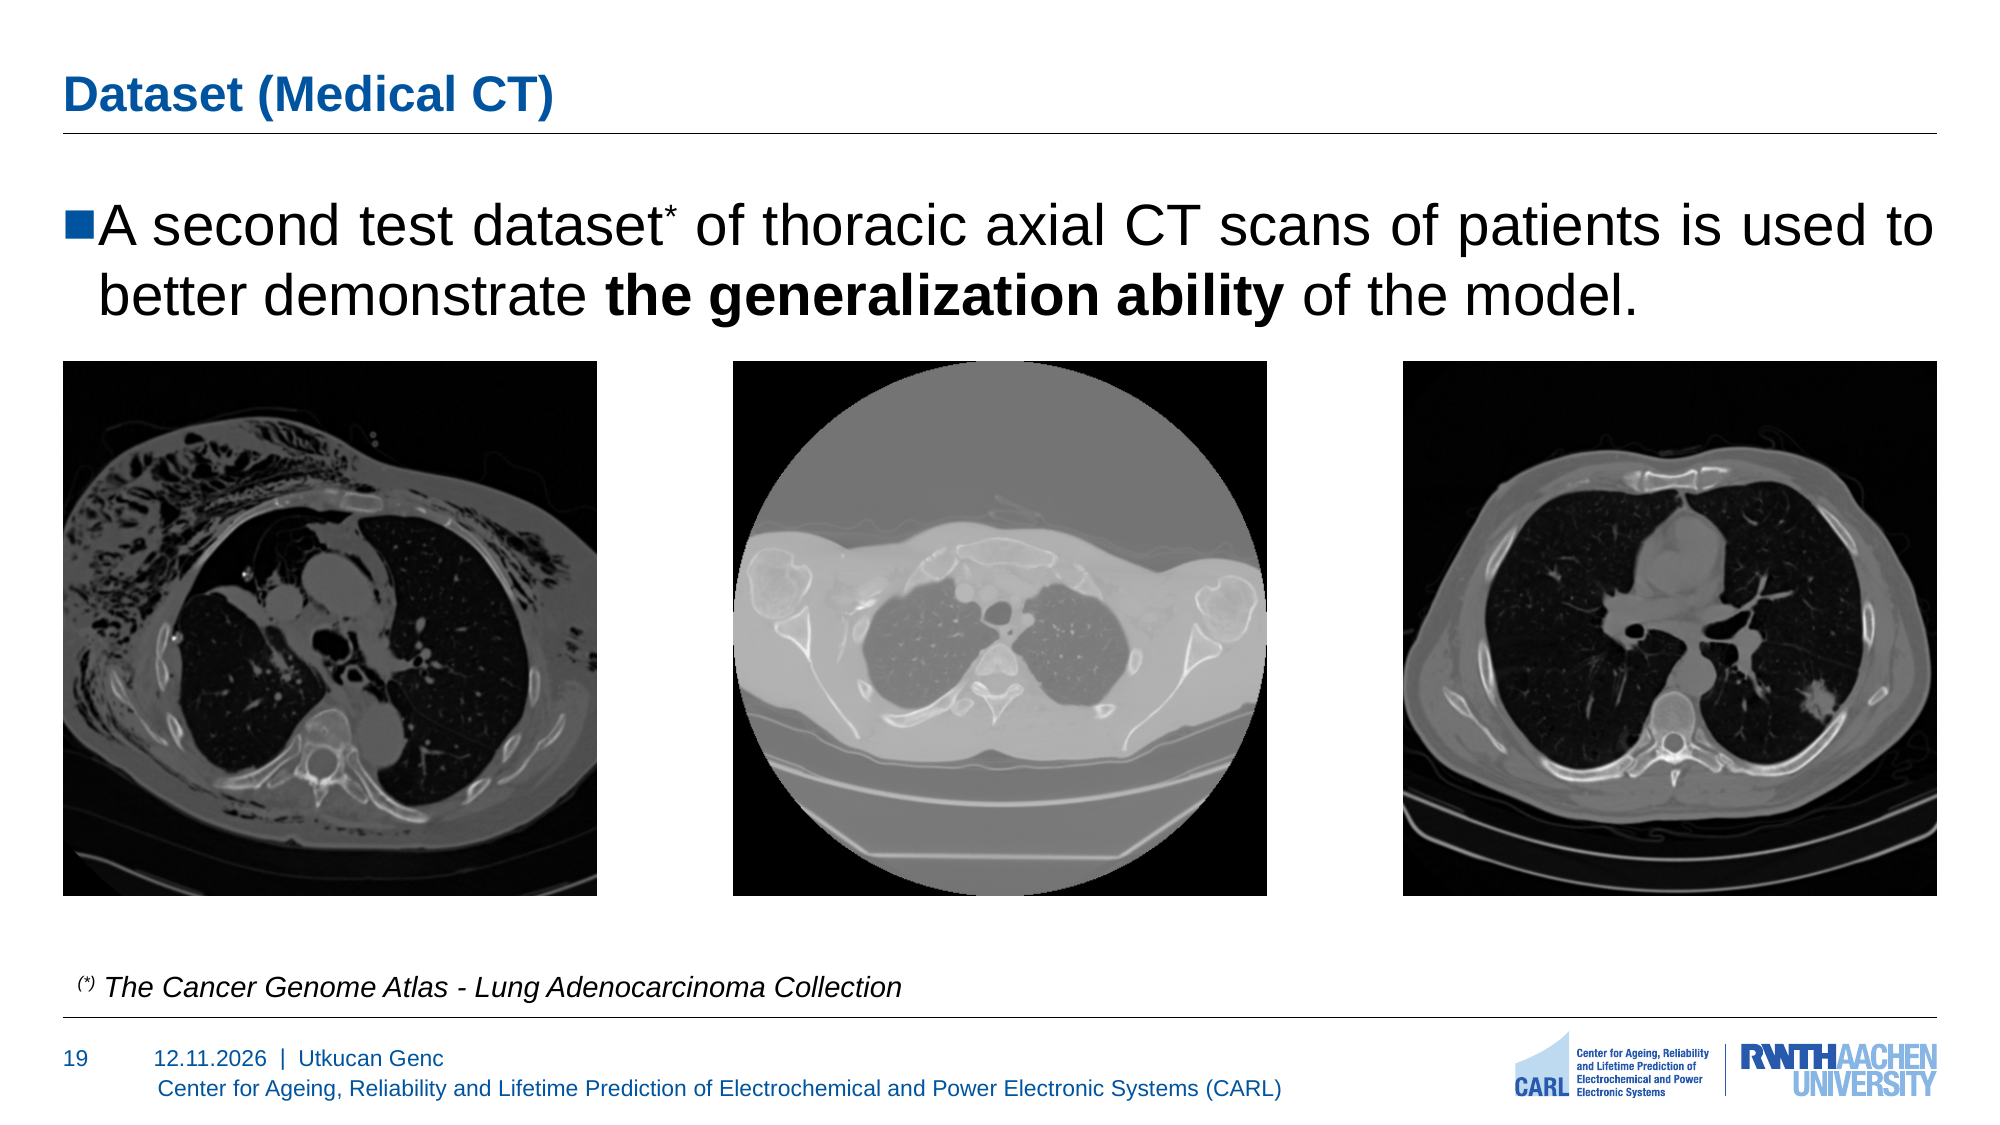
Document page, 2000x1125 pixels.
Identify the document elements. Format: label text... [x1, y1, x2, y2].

footer Utkucan Genc [298, 1043, 1019, 1125]
picture [1403, 361, 1937, 896]
text_box (*) The Cancer Genome Atlas - Lung Adenocarcinoma Collection [62, 961, 1597, 1011]
list A second test dataset* of thoracic axial CT scans of patients is used to better demonstrate the generalization ability of the model. [63, 187, 1937, 976]
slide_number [1019, 1043, 1084, 1125]
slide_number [153, 1043, 298, 1125]
picture [733, 361, 1267, 896]
slide_number 19 [63, 1043, 223, 1109]
title Dataset (Medical CT) [63, 33, 1937, 123]
picture [62, 361, 597, 896]
